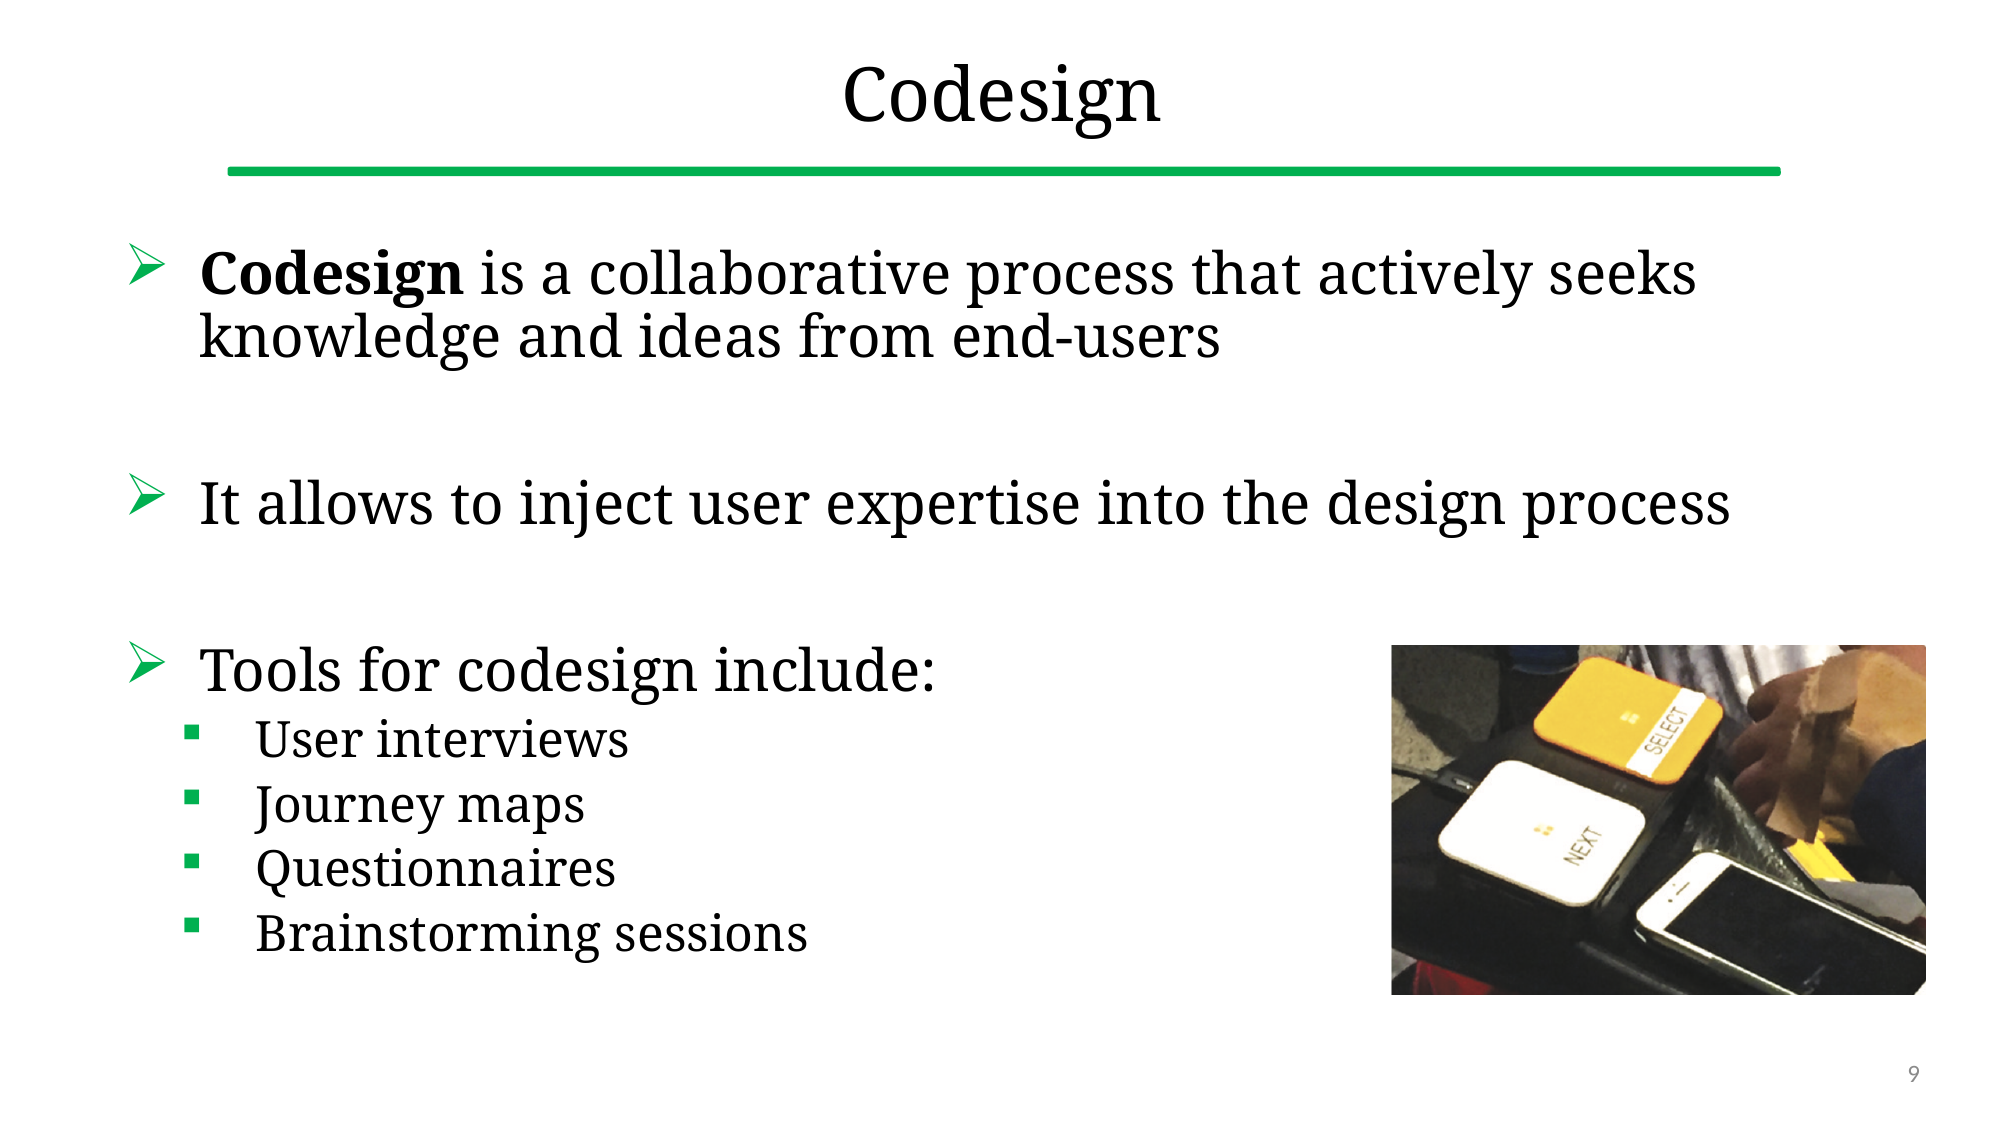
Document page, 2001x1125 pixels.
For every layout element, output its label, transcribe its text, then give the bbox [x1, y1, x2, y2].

picture [1377, 639, 1936, 1006]
list Codesign is a collaborative process that actively seeks knowledge and ideas from end-users It allows to inject user expertise into the design process Tools for codesign include: User interviews Journey maps Questionnaires Brainstorming sessions [90, 236, 1894, 1043]
title Codesign [70, 26, 1936, 168]
slide_number 9 [1412, 1042, 1936, 1103]
